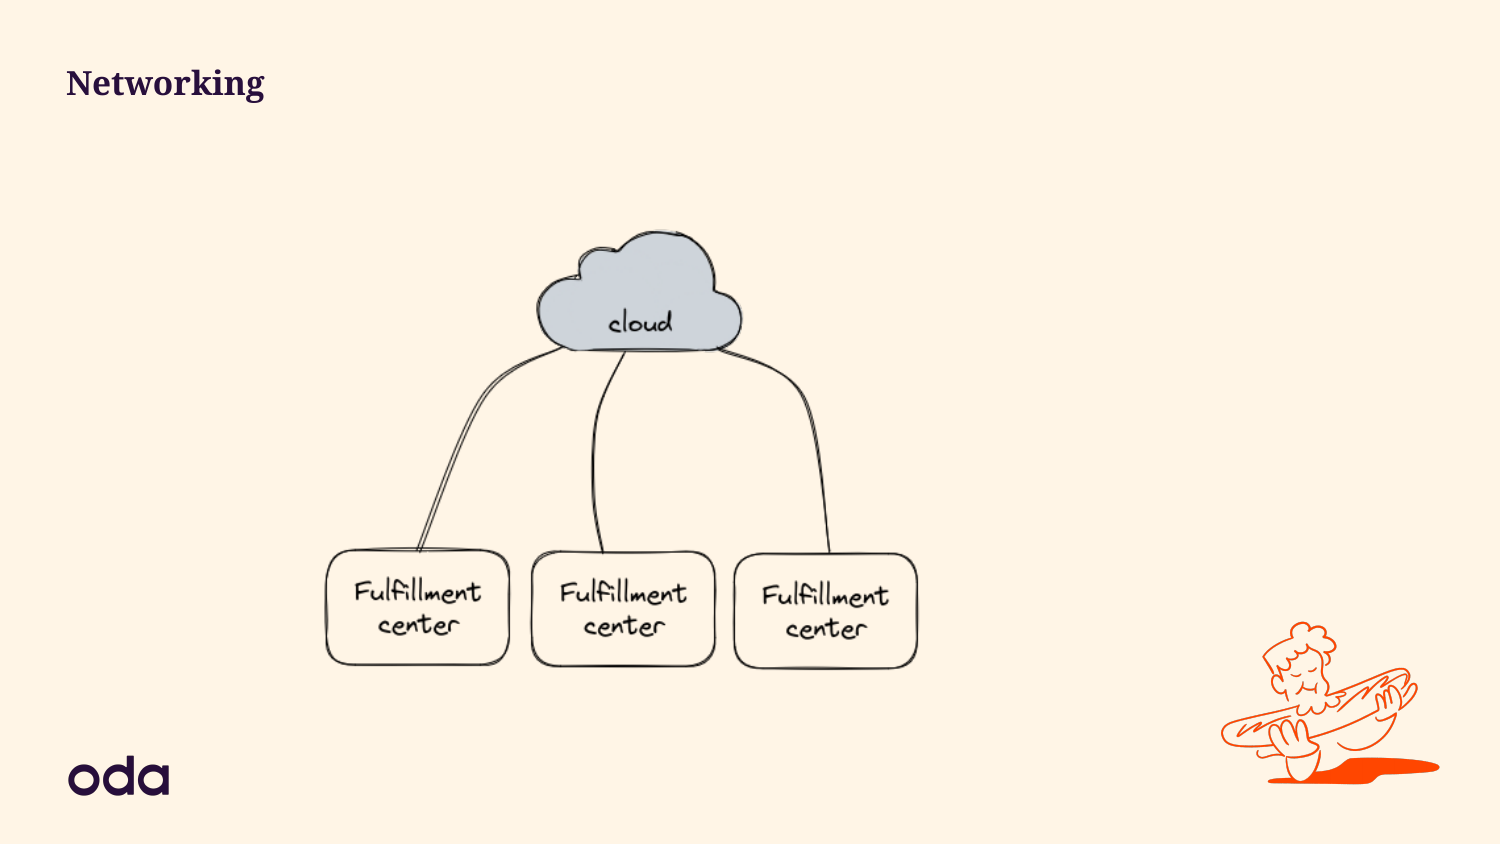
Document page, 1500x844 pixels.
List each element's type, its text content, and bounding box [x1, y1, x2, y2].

picture [6, 702, 231, 844]
picture [1203, 575, 1458, 831]
title Networking [51, 46, 757, 218]
picture [314, 218, 930, 682]
